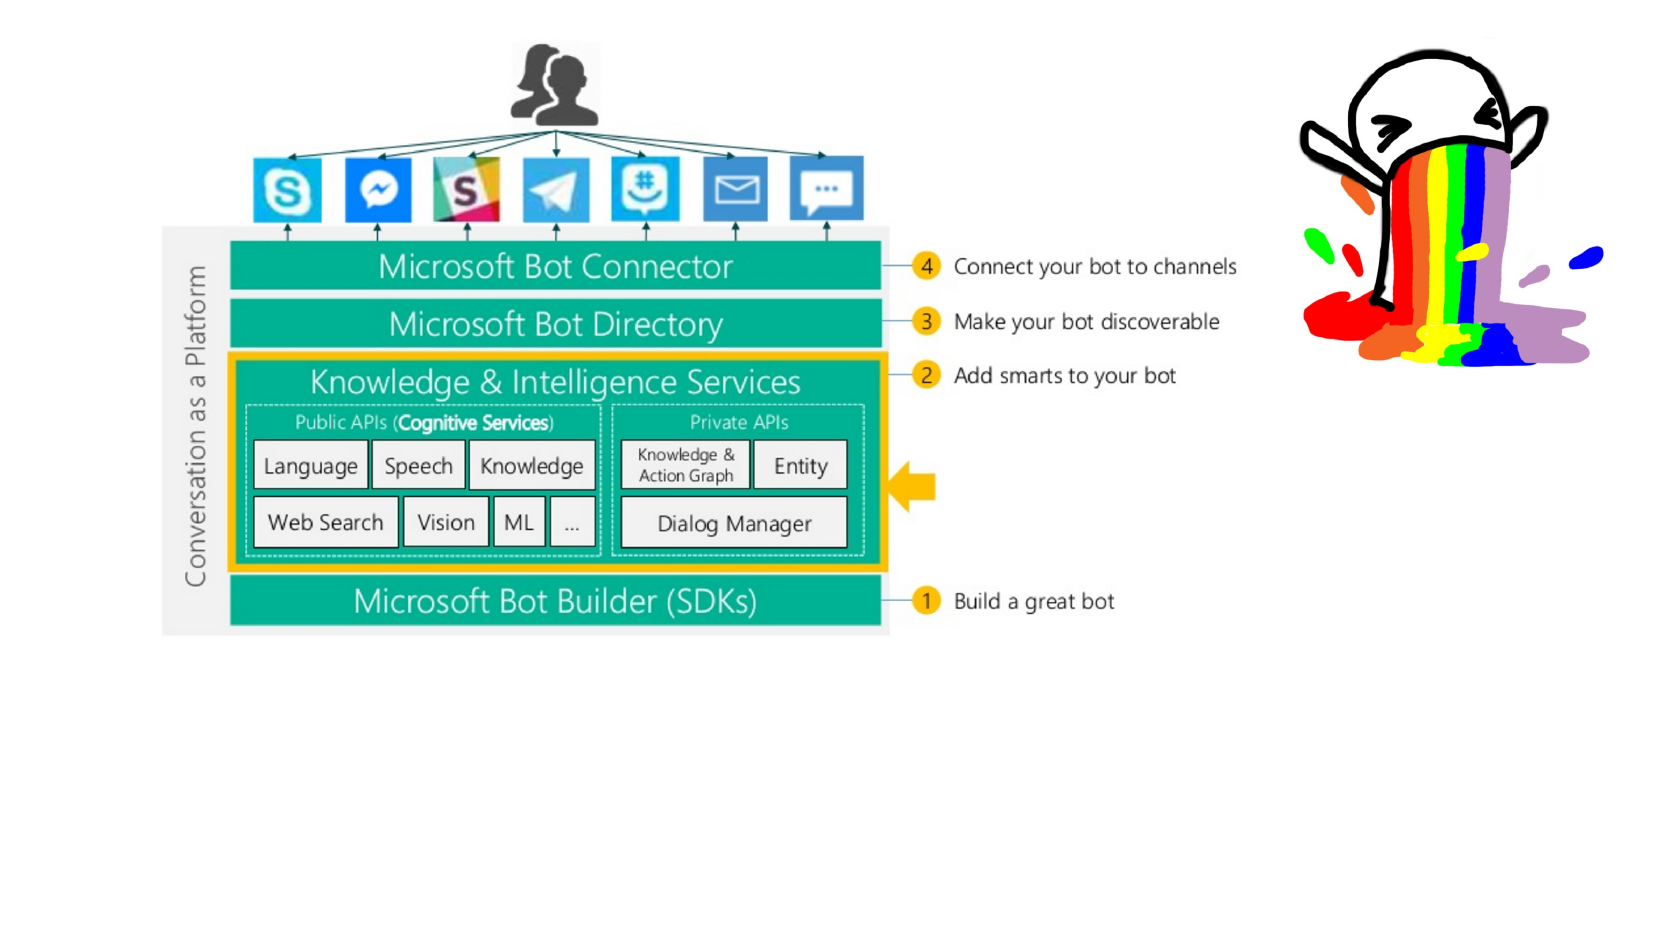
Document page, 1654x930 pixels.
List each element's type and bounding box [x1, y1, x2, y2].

picture [14, 14, 1651, 646]
